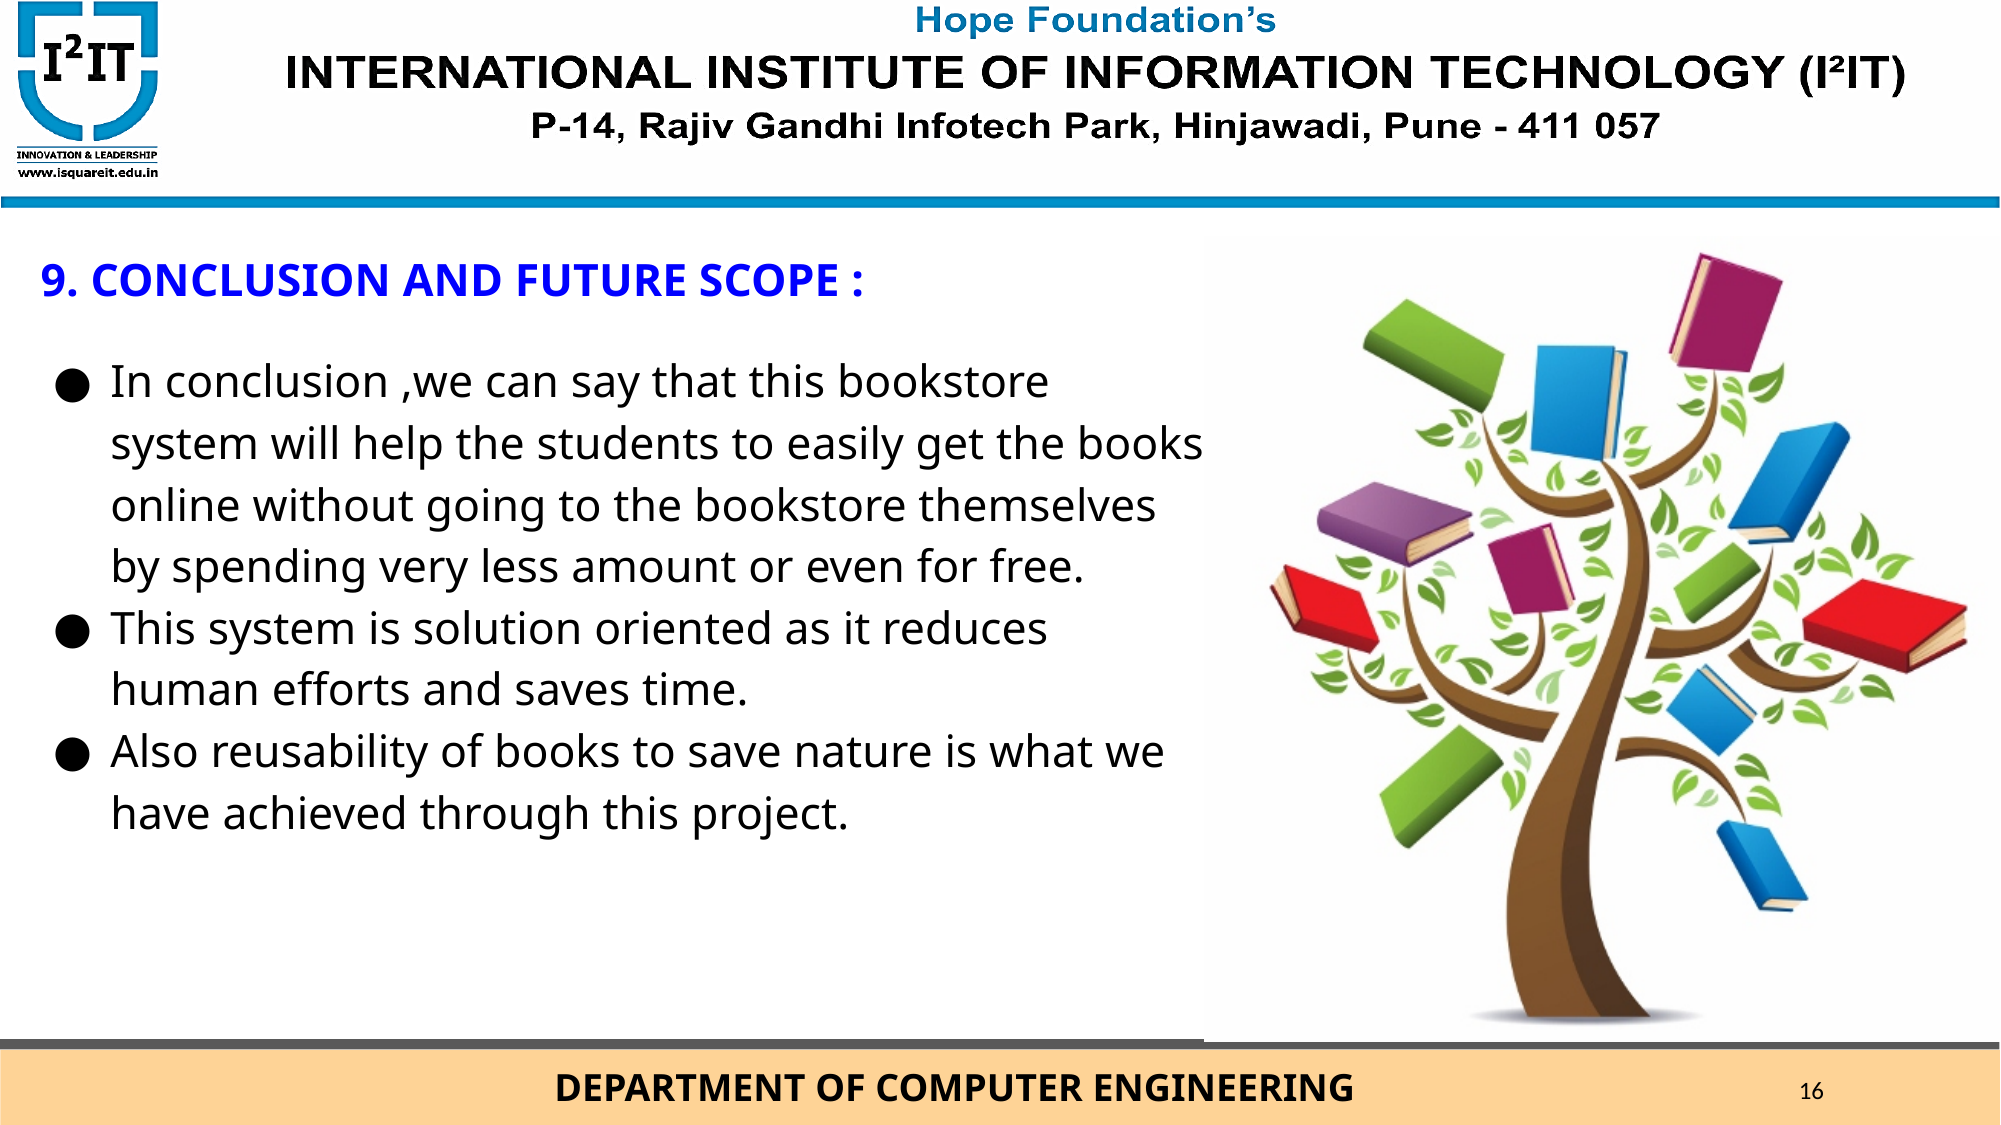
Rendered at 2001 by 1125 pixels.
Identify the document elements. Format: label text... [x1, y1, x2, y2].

picture [0, 0, 2000, 208]
picture [1203, 236, 2000, 1042]
text_box DEPARTMENT OF COMPUTER ENGINEERING [17, 1048, 1903, 1125]
subtitle 9. CONCLUSION AND FUTURE SCOPE : In conclusion ,we can say that this bookstore system will help the students to easily get the books online without going to the bookstore themselves by spending very less amount or even for free. This system is solution oriented as it reduces human efforts and saves time. Also reusability of books to save nature is what we have achieved through this project. [25, 236, 1201, 1020]
